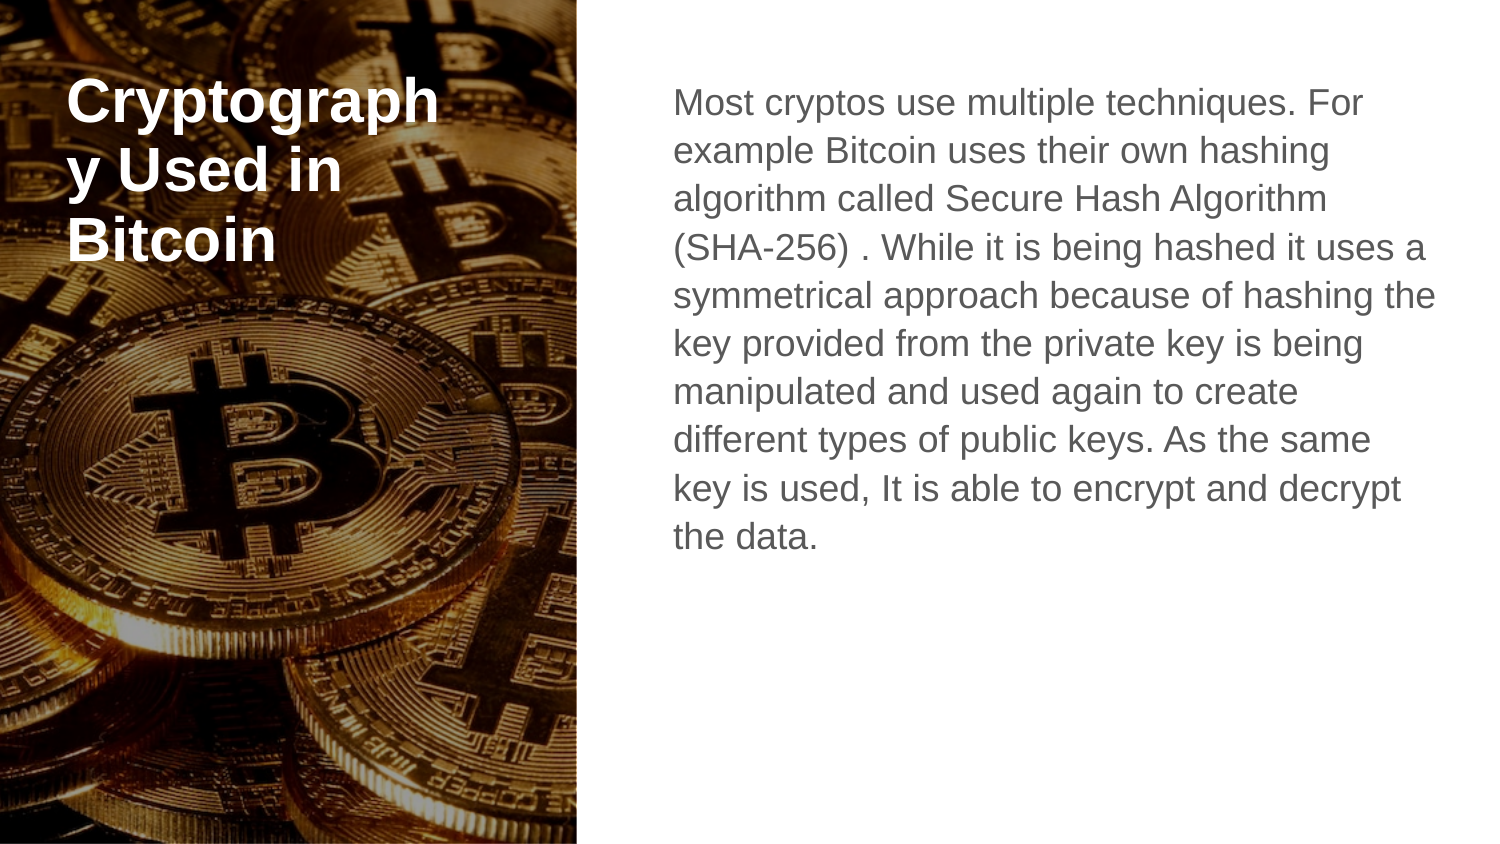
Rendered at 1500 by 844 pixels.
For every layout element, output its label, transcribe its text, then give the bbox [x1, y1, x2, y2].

picture [0, 0, 577, 844]
list Most cryptos use multiple techniques. For example Bitcoin uses their own hashing algorithm called Secure Hash Algorithm (SHA-256) . While it is being hashed it uses a symmetrical approach because of hashing the key provided from the private key is being manipulated and used again to create different types of public keys. As the same key is used, It is able to encrypt and decrypt the data. [658, 59, 1454, 759]
